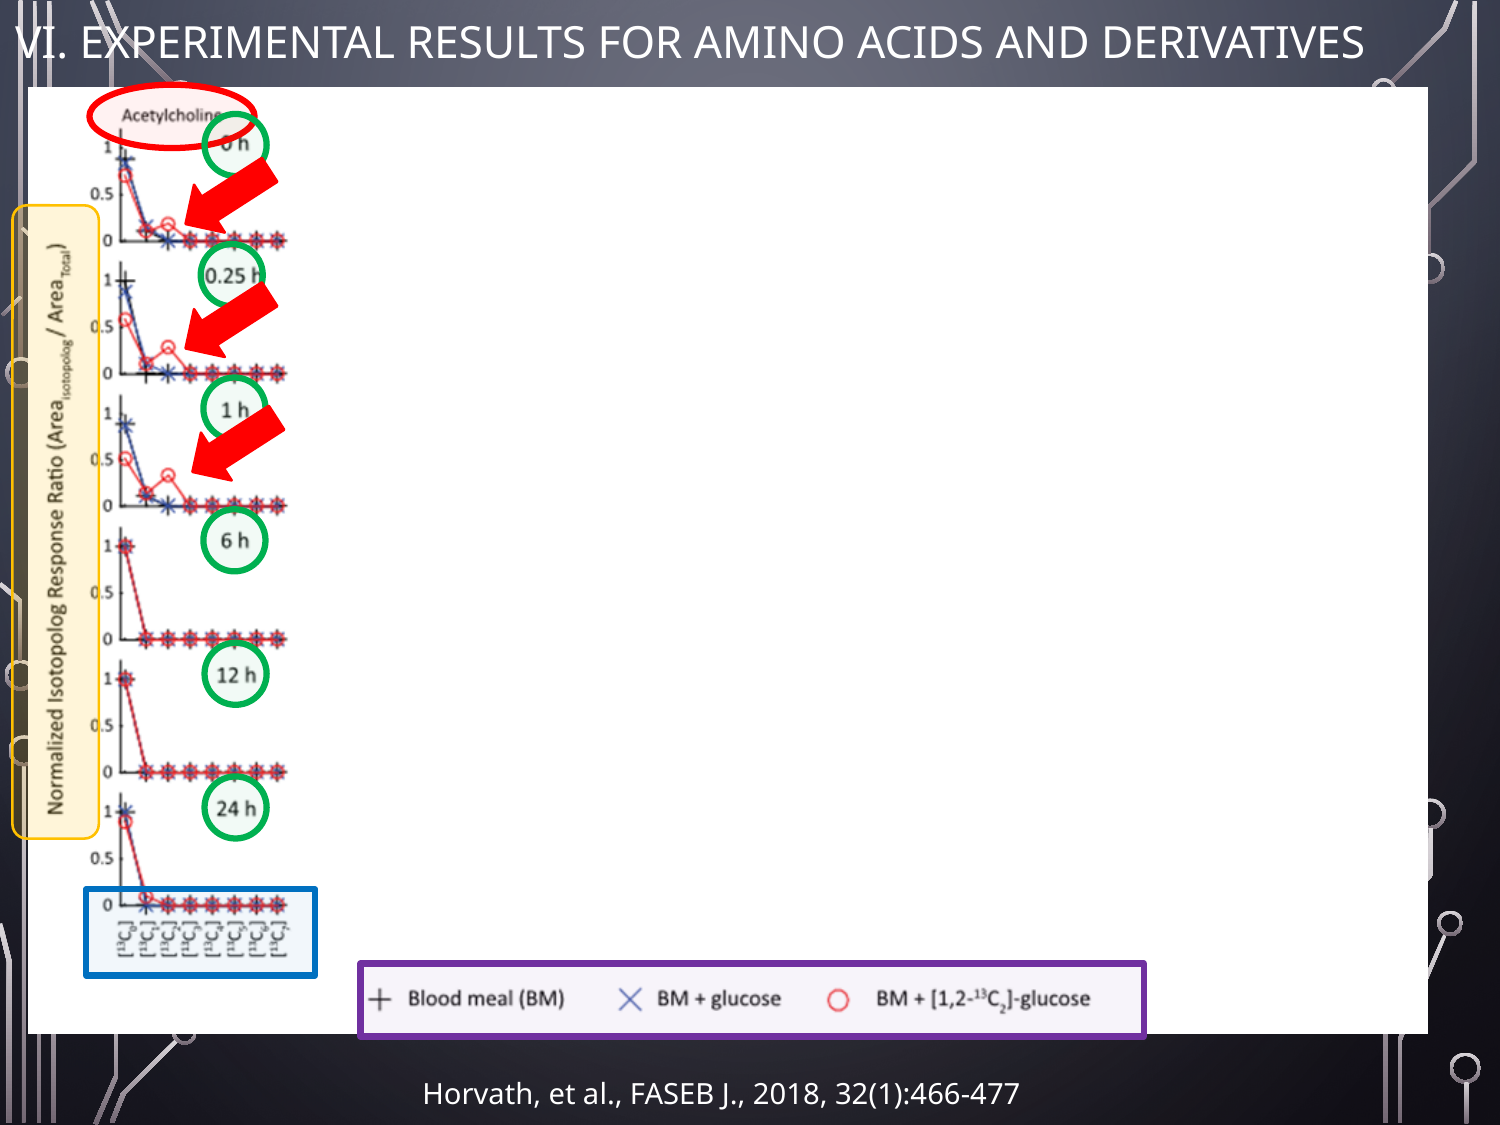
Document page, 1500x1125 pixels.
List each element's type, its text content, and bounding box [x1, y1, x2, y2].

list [28, 87, 1428, 1034]
title VI. Experimental Results for Amino Acids and derivatives [0, 0, 1500, 88]
text_box [133, 83, 211, 87]
text_box [359, 1034, 1145, 1038]
text_box Horvath, et al., FASEB J., 2018, 32(1):466-477 [399, 1067, 1129, 1118]
text_box [11, 203, 28, 840]
